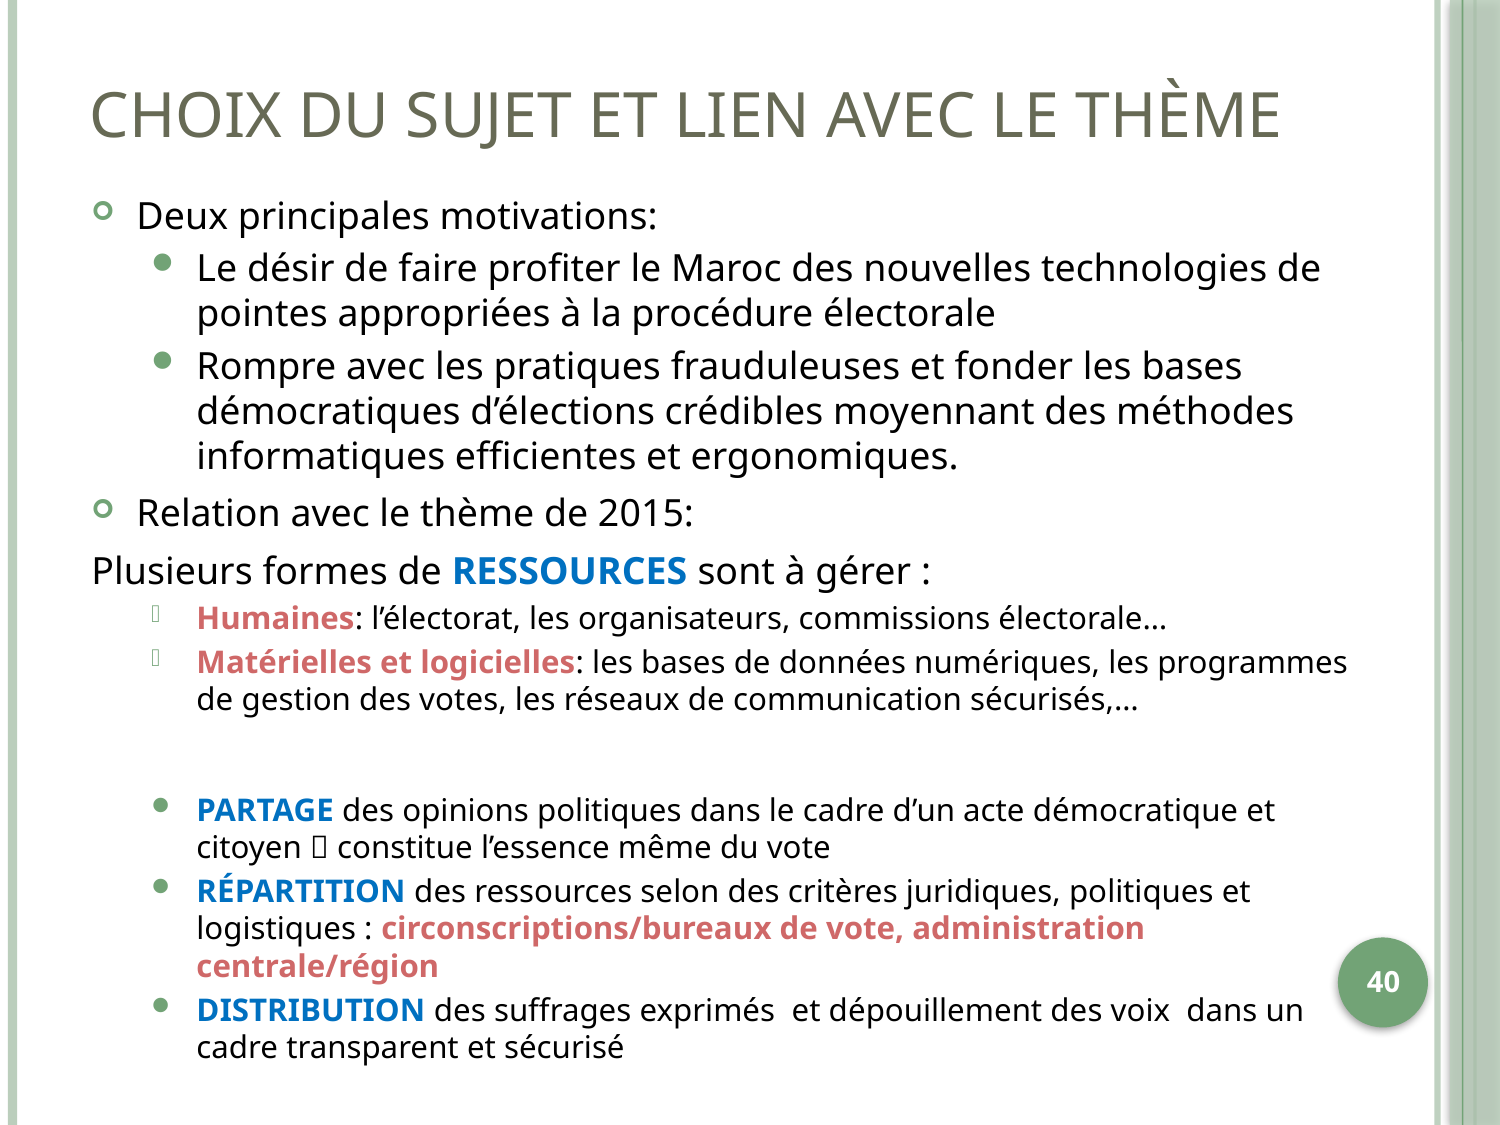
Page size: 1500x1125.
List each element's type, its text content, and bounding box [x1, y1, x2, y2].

title Choix du sujet et lien avec le thème [75, 45, 1300, 233]
list Deux principales motivations: Le désir de faire profiter le Maroc des nouvelles technologies de pointes appropriées à la procédure électorale Rompre avec les pratiques frauduleuses et fonder les bases démocratiques d’élections crédibles moyennant des méthodes informatiques efficientes et ergonomiques. Relation avec le thème de 2015: Plusieurs formes de RESSOURCES sont à gérer : Humaines: l’électorat, les organisateurs, commissions électorale… Matérielles et logicielles: les bases de données numériques, les programmes de gestion des votes, les réseaux de communication sécurisés,… PARTAGE des opinions politiques dans le cadre d’un acte démocratique et citoyen  constitue l’essence même du vote RÉPARTITION des ressources selon des critères juridiques, politiques et logistiques : circonscriptions/bureaux de vote, administration centrale/région DISTRIBUTION des suffrages exprimés et dépouillement des voix dans un cadre transparent et sécurisé [76, 184, 1365, 1125]
slide_number 40 [1333, 940, 1434, 1027]
